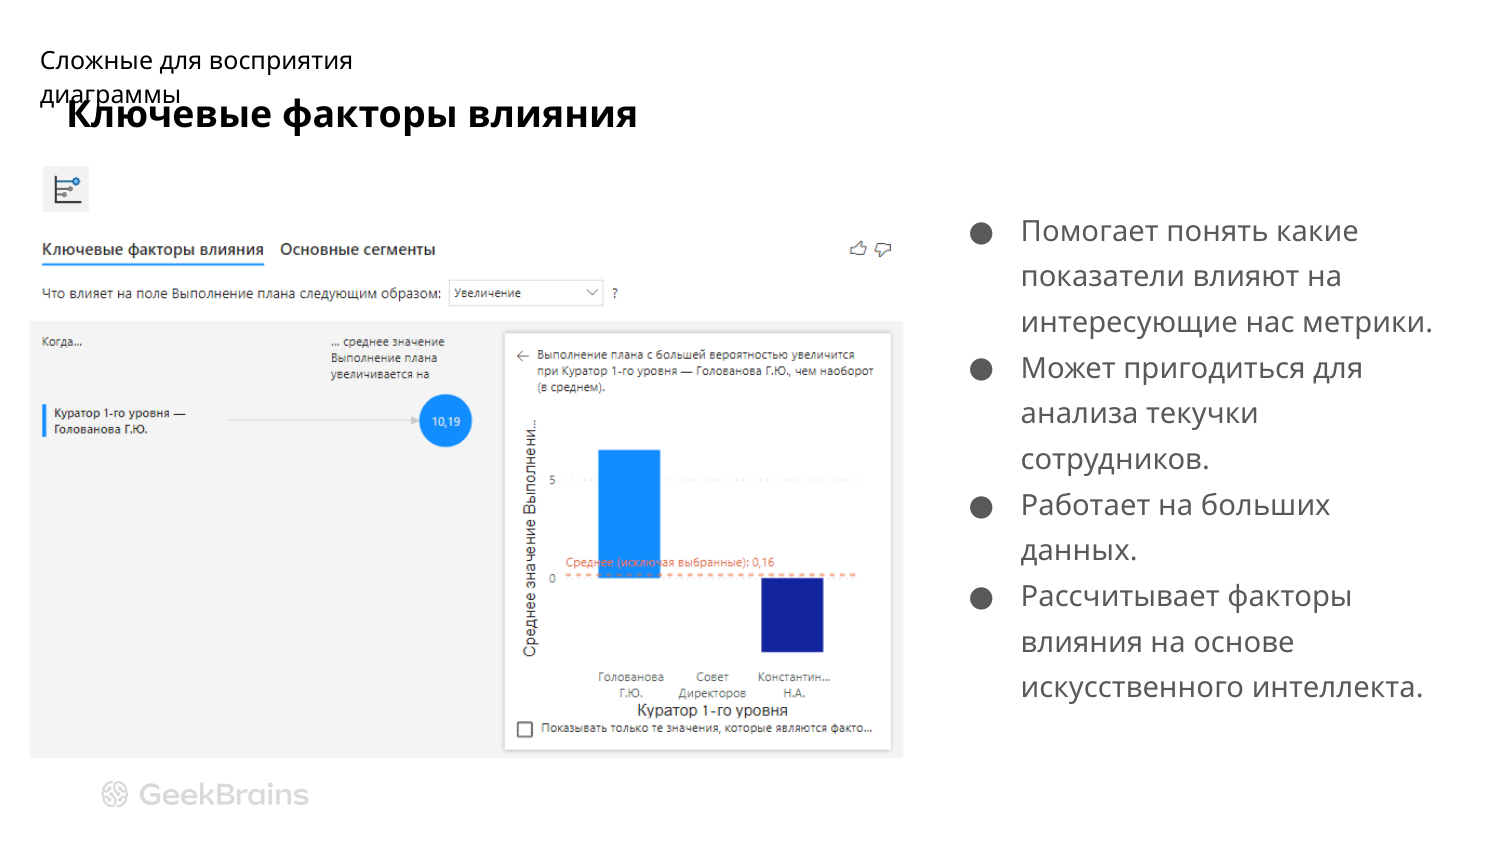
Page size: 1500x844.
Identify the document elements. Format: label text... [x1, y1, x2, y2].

picture [24, 229, 906, 759]
picture [43, 166, 89, 212]
text_box Сложные для восприятия диаграммы [24, 24, 518, 124]
title Ключевые факторы влияния [51, 72, 1449, 167]
picture [88, 767, 322, 822]
list Помогает понять какие показатели влияют на интересующие нас метрики. Может пригодиться для анализа текучки сотрудников. Работает на больших данных. Рассчитывает факторы влияния на основе искусственного интеллекта. [930, 189, 1449, 750]
